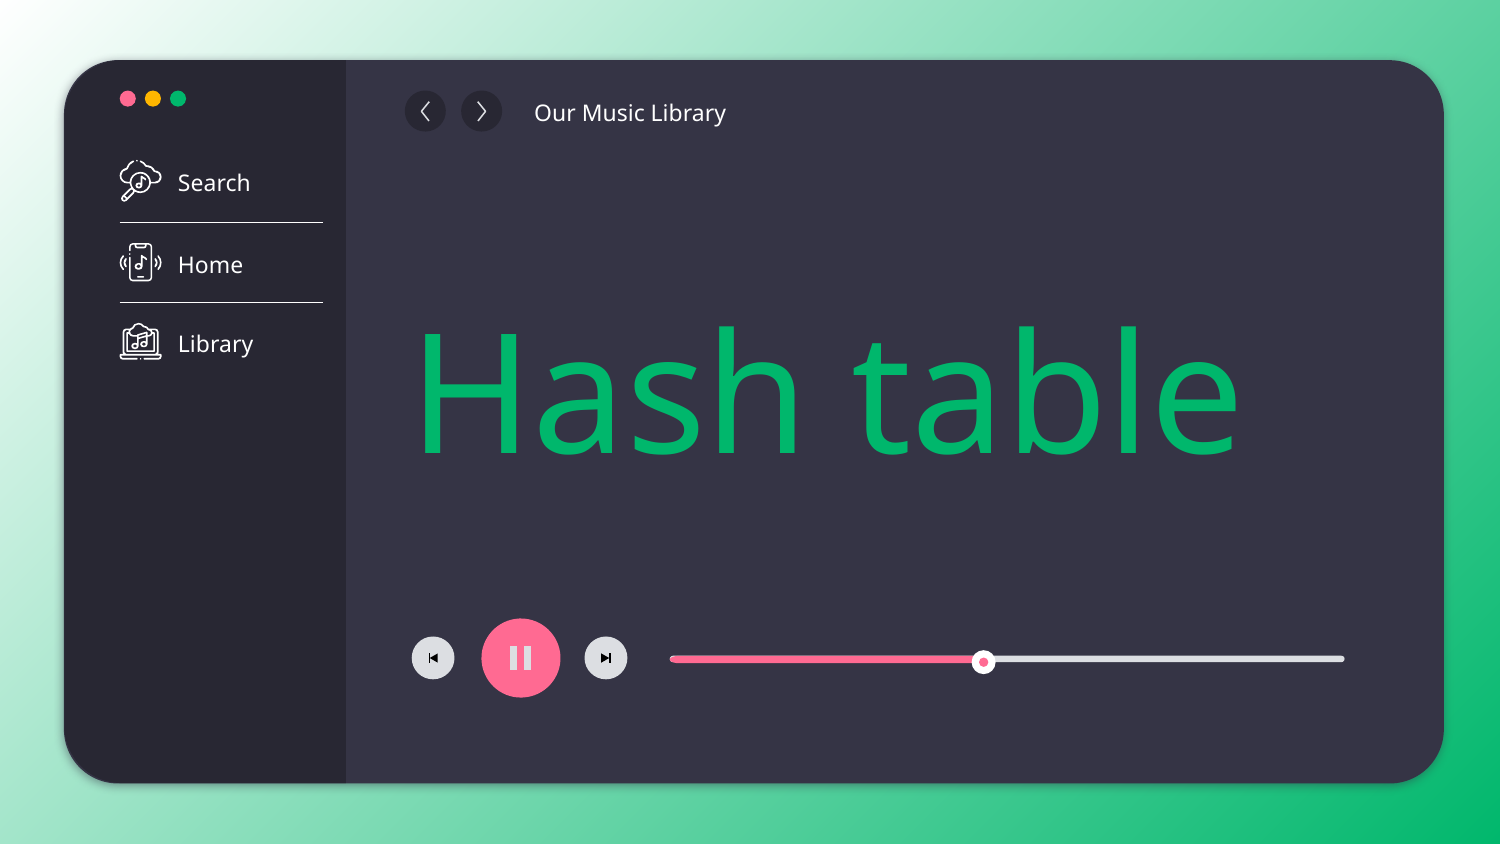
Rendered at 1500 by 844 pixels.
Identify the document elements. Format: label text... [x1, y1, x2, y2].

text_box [480, 618, 562, 698]
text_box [584, 636, 628, 680]
title Hash table [394, 218, 1334, 488]
text_box [999, 655, 1345, 663]
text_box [411, 636, 455, 680]
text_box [118, 90, 324, 360]
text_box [404, 90, 503, 132]
text_box Our Music Library [534, 99, 799, 123]
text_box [971, 649, 996, 675]
text_box [669, 655, 966, 664]
